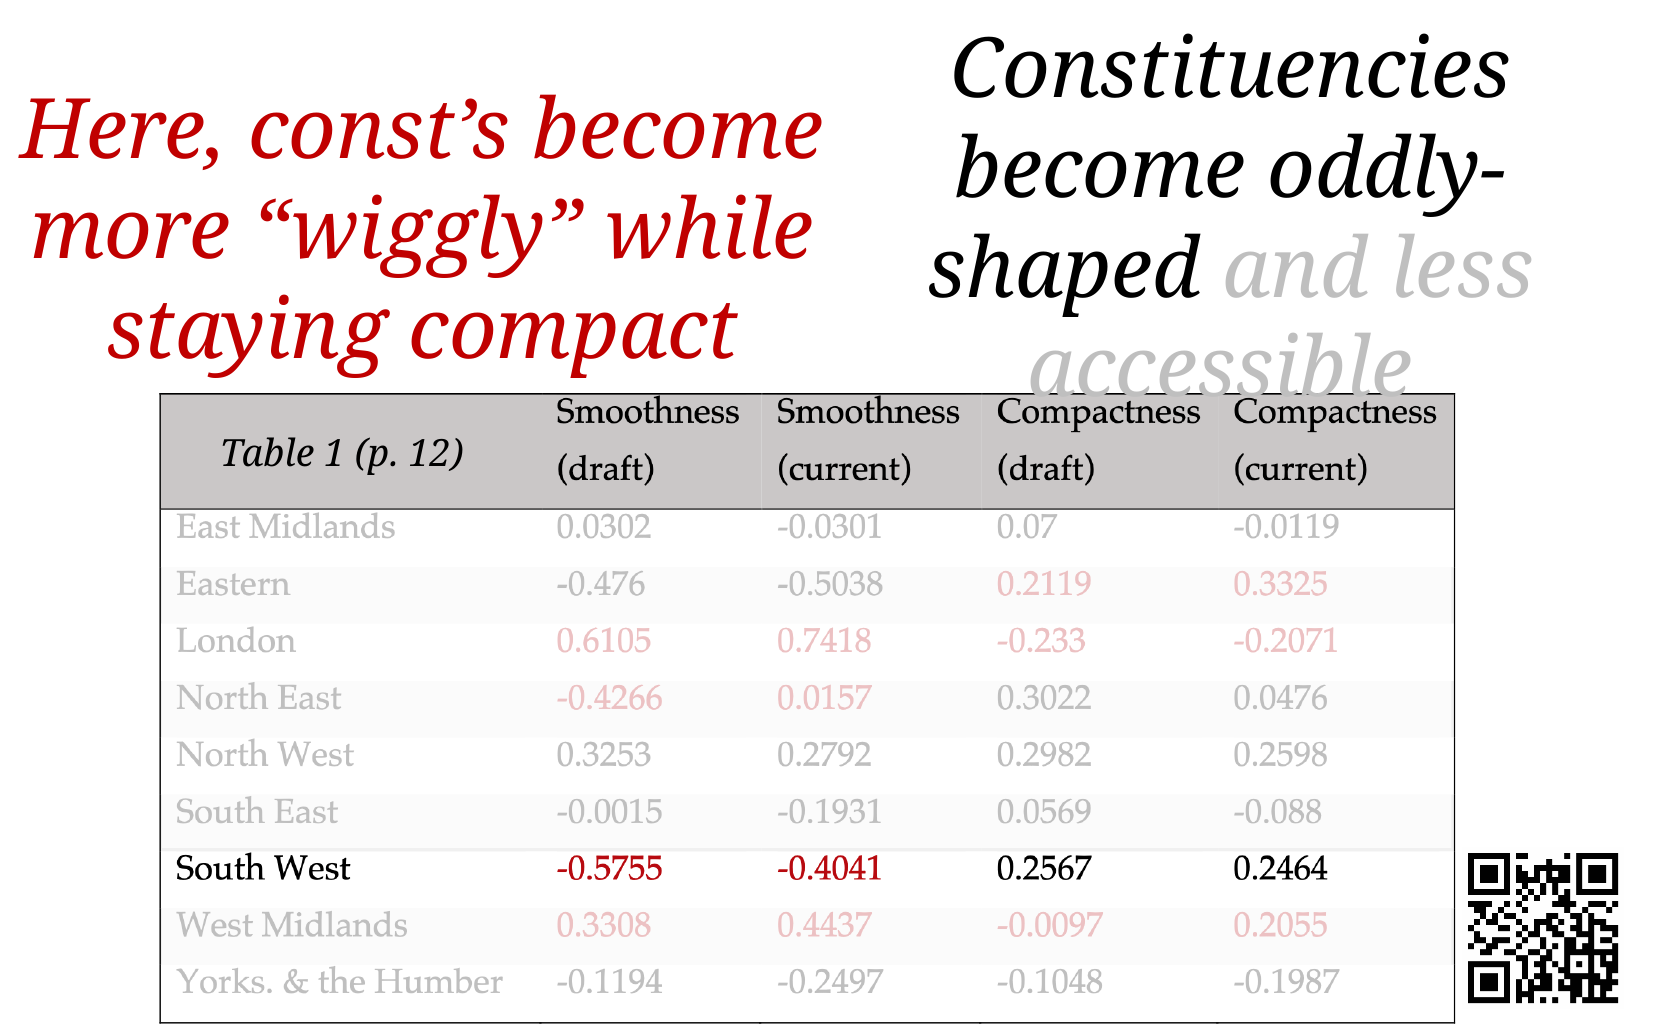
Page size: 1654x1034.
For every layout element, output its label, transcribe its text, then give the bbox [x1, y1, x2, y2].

text_box Constituencies become oddly-shaped and less accessible [826, 66, 1635, 361]
text_box Here, const’s become more “wiggly” while staying compact [18, 77, 827, 372]
text_box [82, 41, 1571, 77]
picture [151, 382, 1624, 1029]
text_box [82, 361, 1571, 842]
